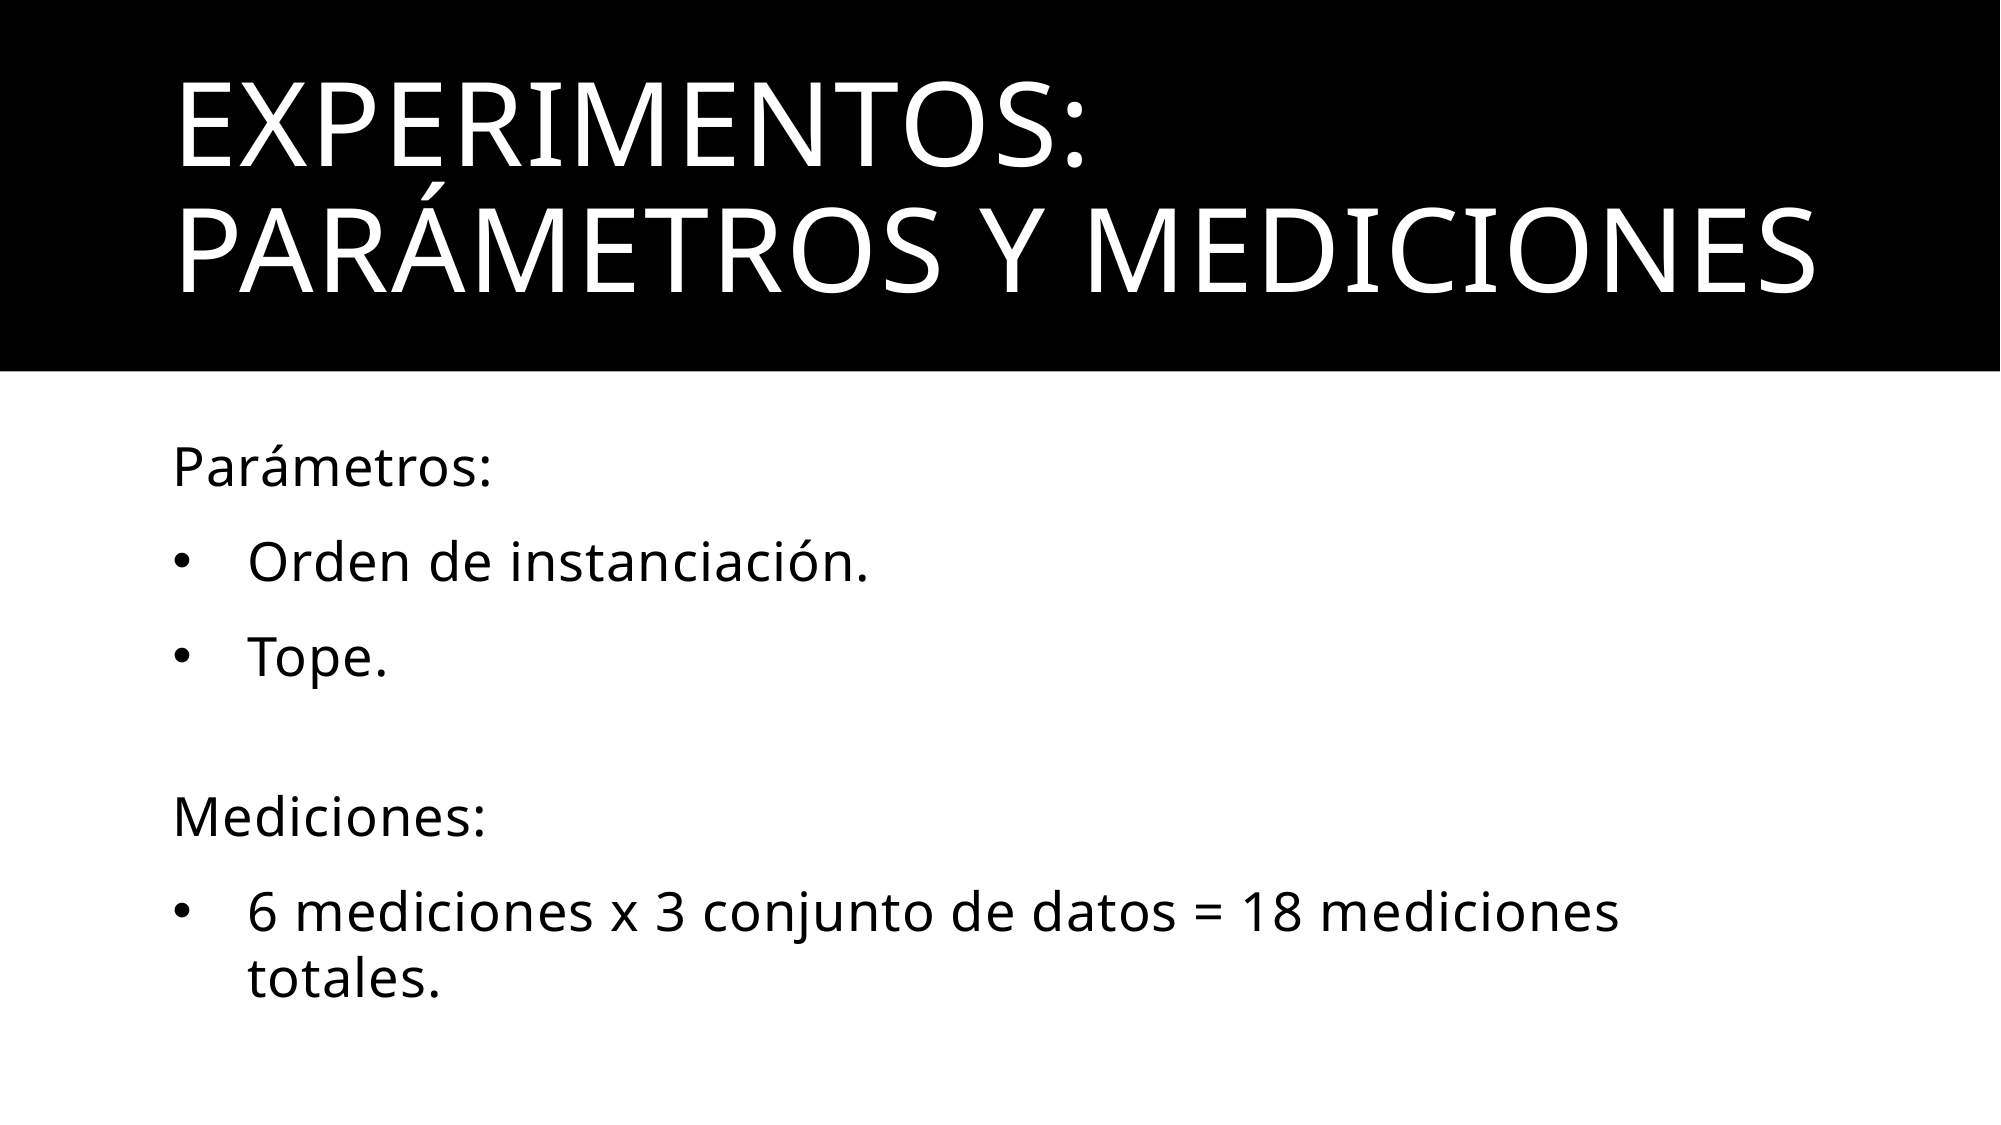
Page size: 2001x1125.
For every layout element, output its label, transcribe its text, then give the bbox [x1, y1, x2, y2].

list Parámetros: Orden de instanciación. Tope. Mediciones: 6 mediciones x 3 conjunto de datos = 18 mediciones totales. [157, 424, 1842, 1014]
title Experimentos: Parámetros y mediciones [157, 52, 1842, 332]
